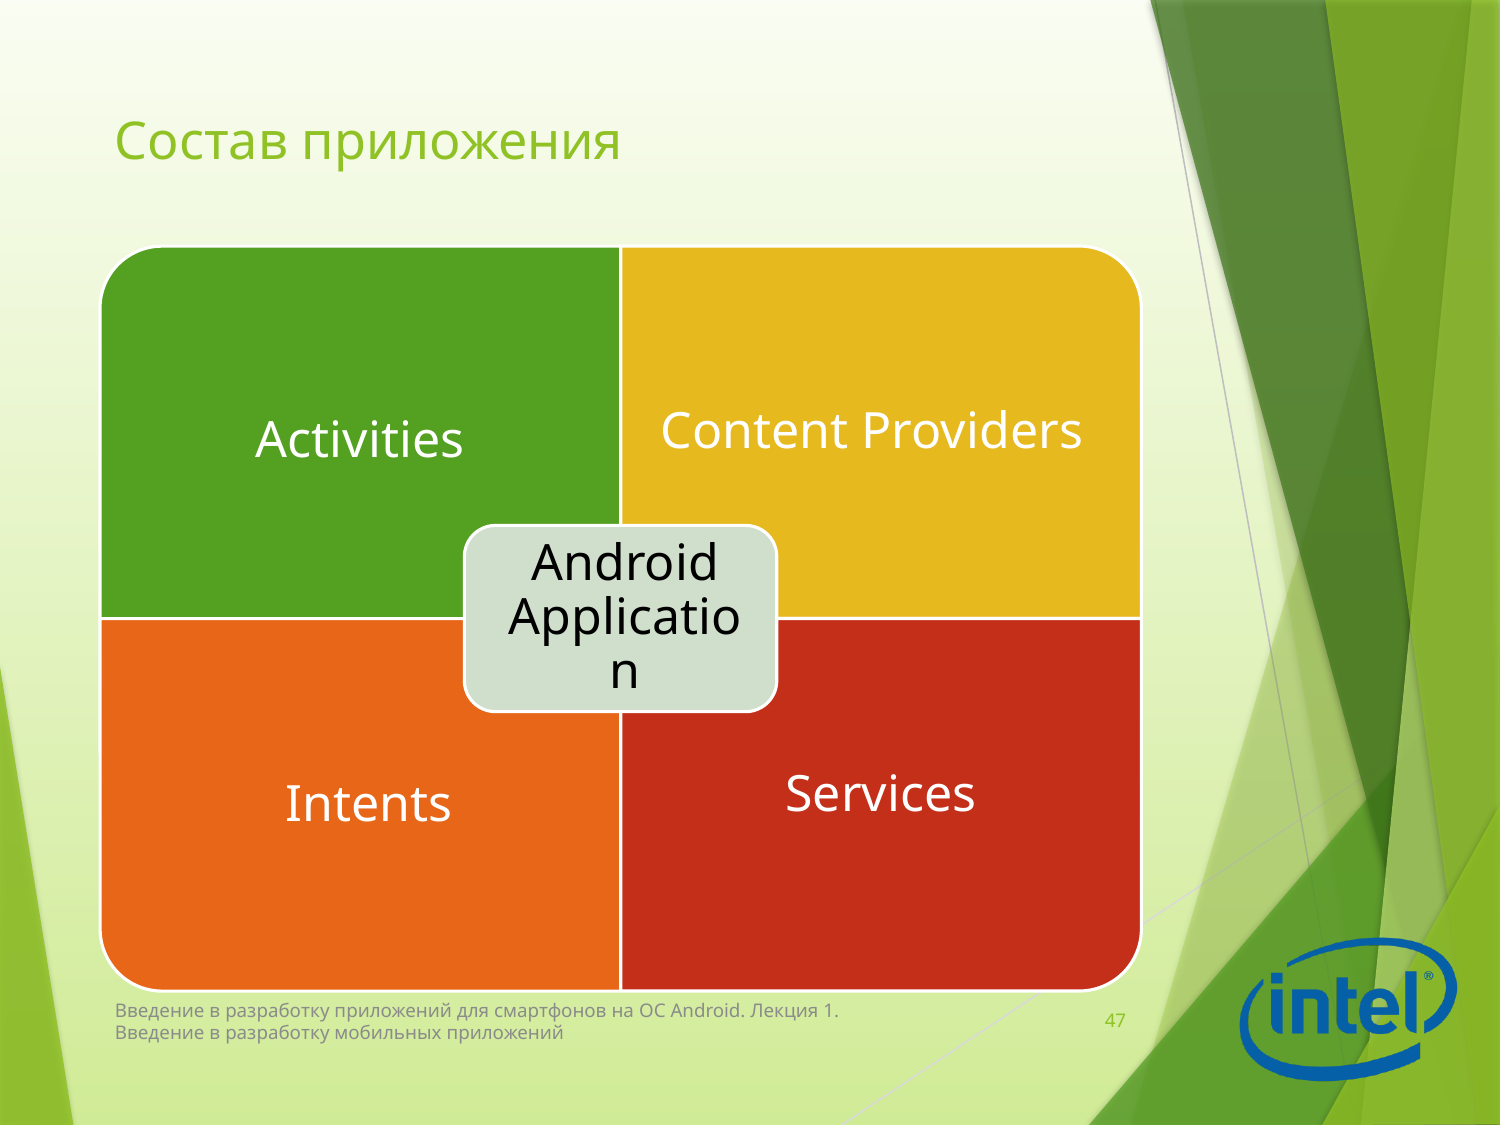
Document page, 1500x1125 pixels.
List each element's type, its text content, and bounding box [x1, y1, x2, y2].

picture [1195, 893, 1500, 1125]
slide_number 47 [1057, 998, 1142, 1051]
footer Введение в разработку приложений для смартфонов на ОС Android. Лекция 1. Введение в разработку мобильных приложений [99, 998, 859, 1051]
title Состав приложения [99, 99, 1142, 211]
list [99, 245, 1142, 992]
